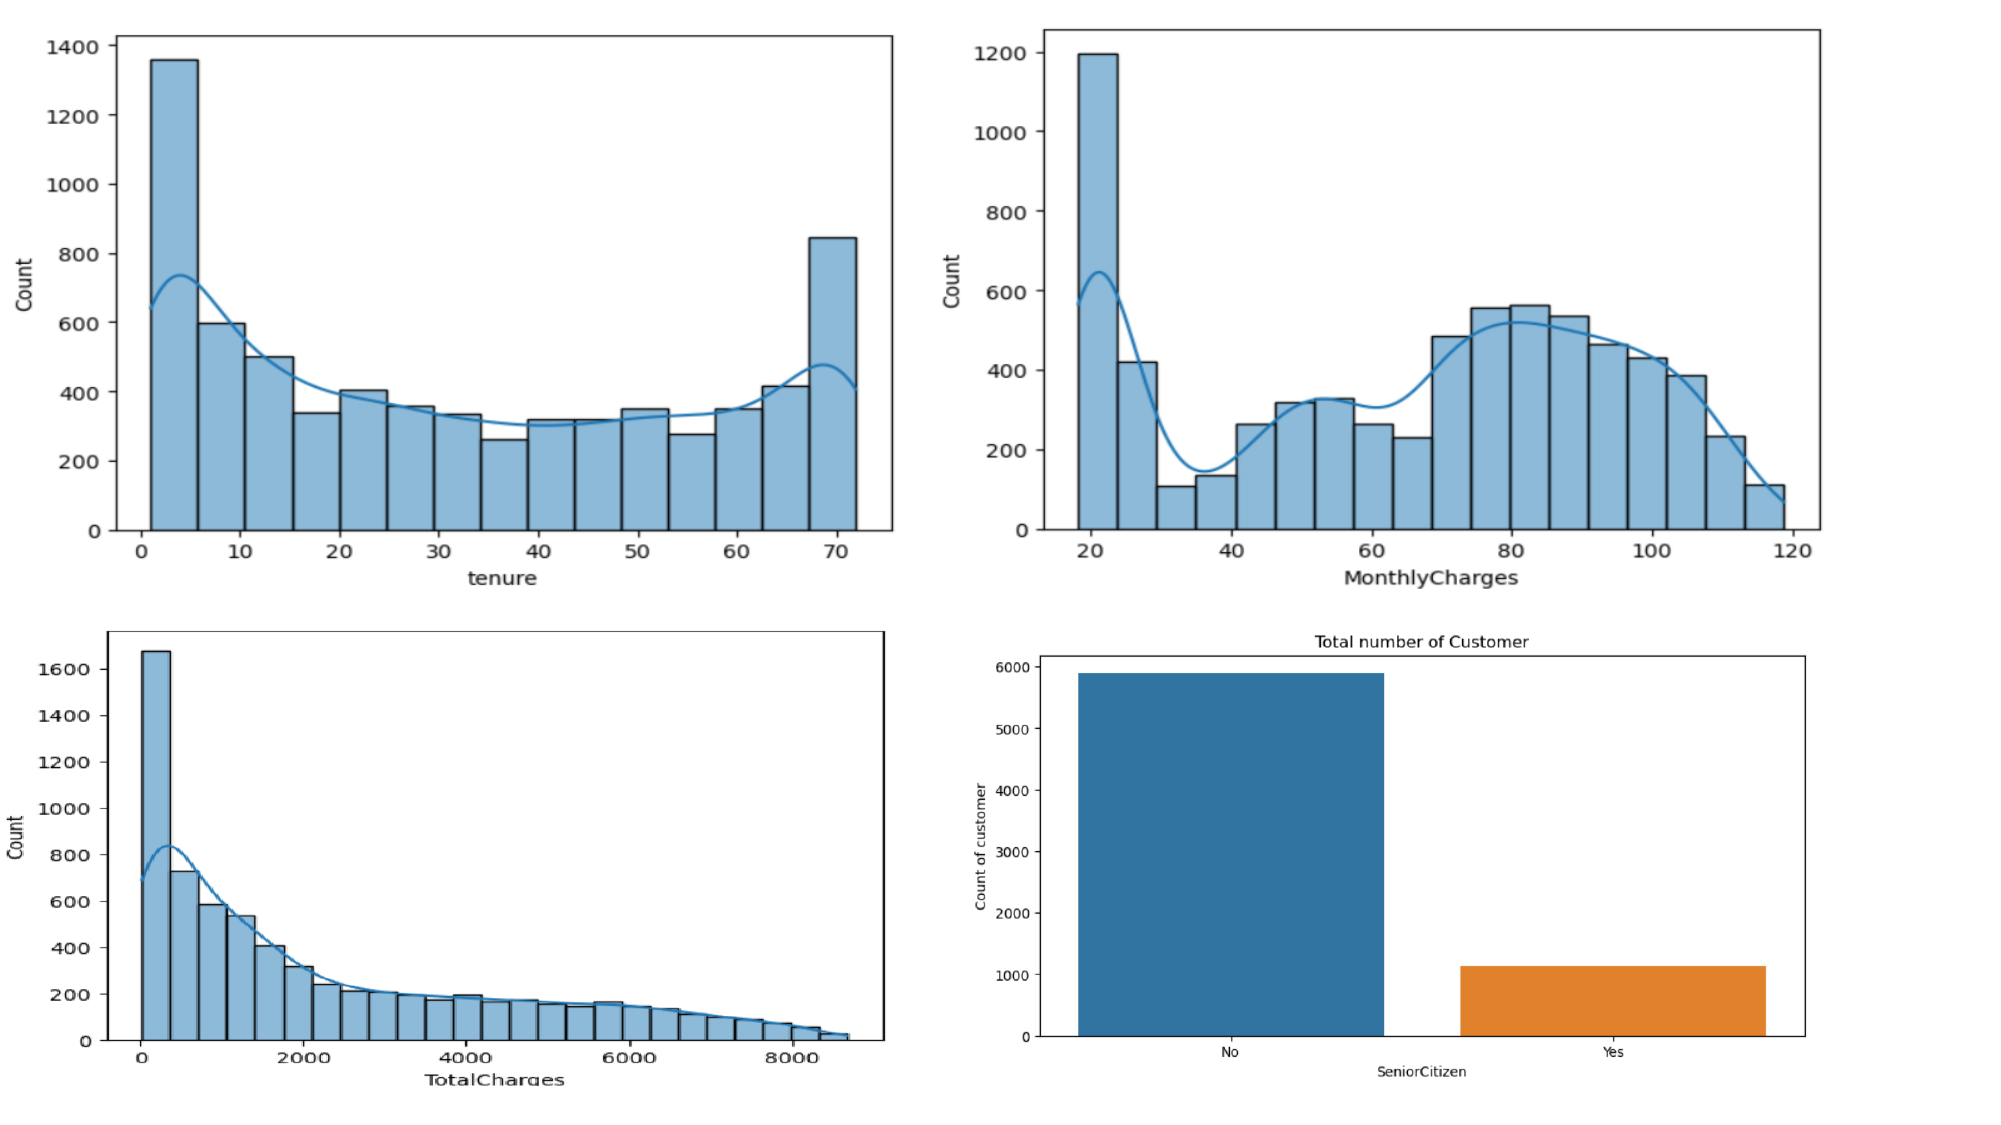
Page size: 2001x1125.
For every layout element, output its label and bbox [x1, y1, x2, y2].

picture [0, 624, 1870, 1088]
picture [0, 16, 1915, 591]
